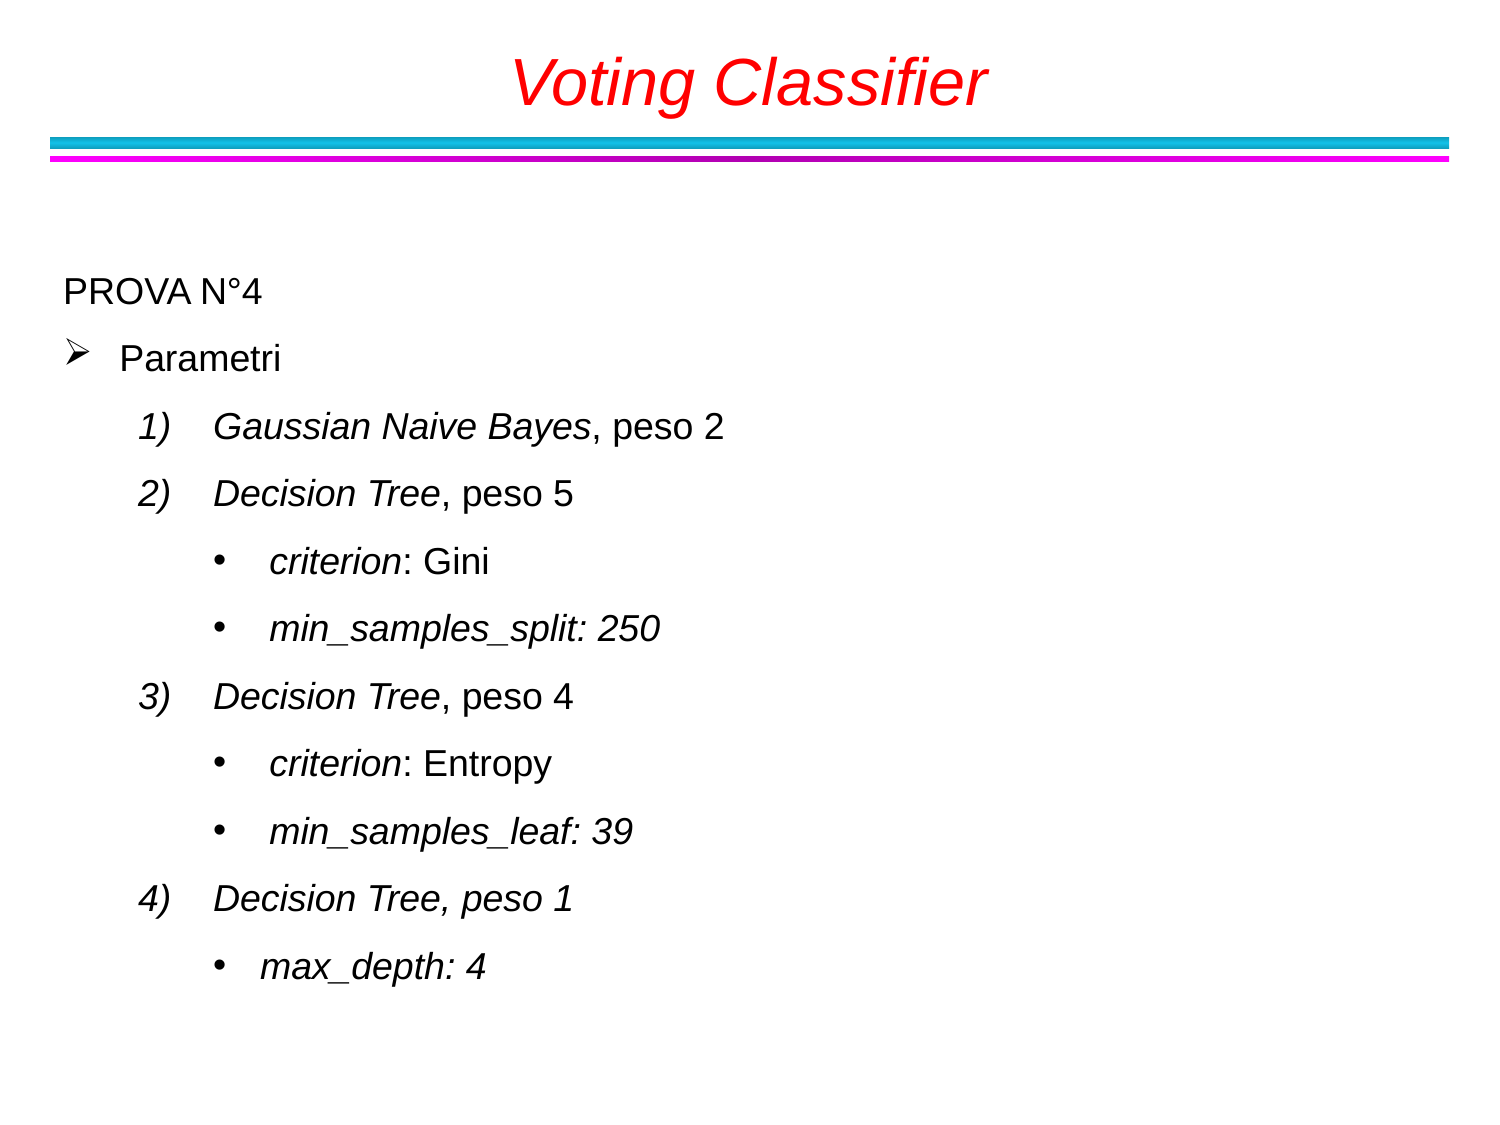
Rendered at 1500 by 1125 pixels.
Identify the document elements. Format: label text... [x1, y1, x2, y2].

text_box Voting Classifier [48, 31, 1450, 127]
text_box PROVA N°4 Parametri Gaussian Naive Bayes, peso 2 Decision Tree, peso 5 criterion: Gini min_samples_split: 250 Decision Tree, peso 4 criterion: Entropy min_samples_leaf: 39 Decision Tree, peso 1 max_depth: 4 [48, 236, 1450, 1039]
